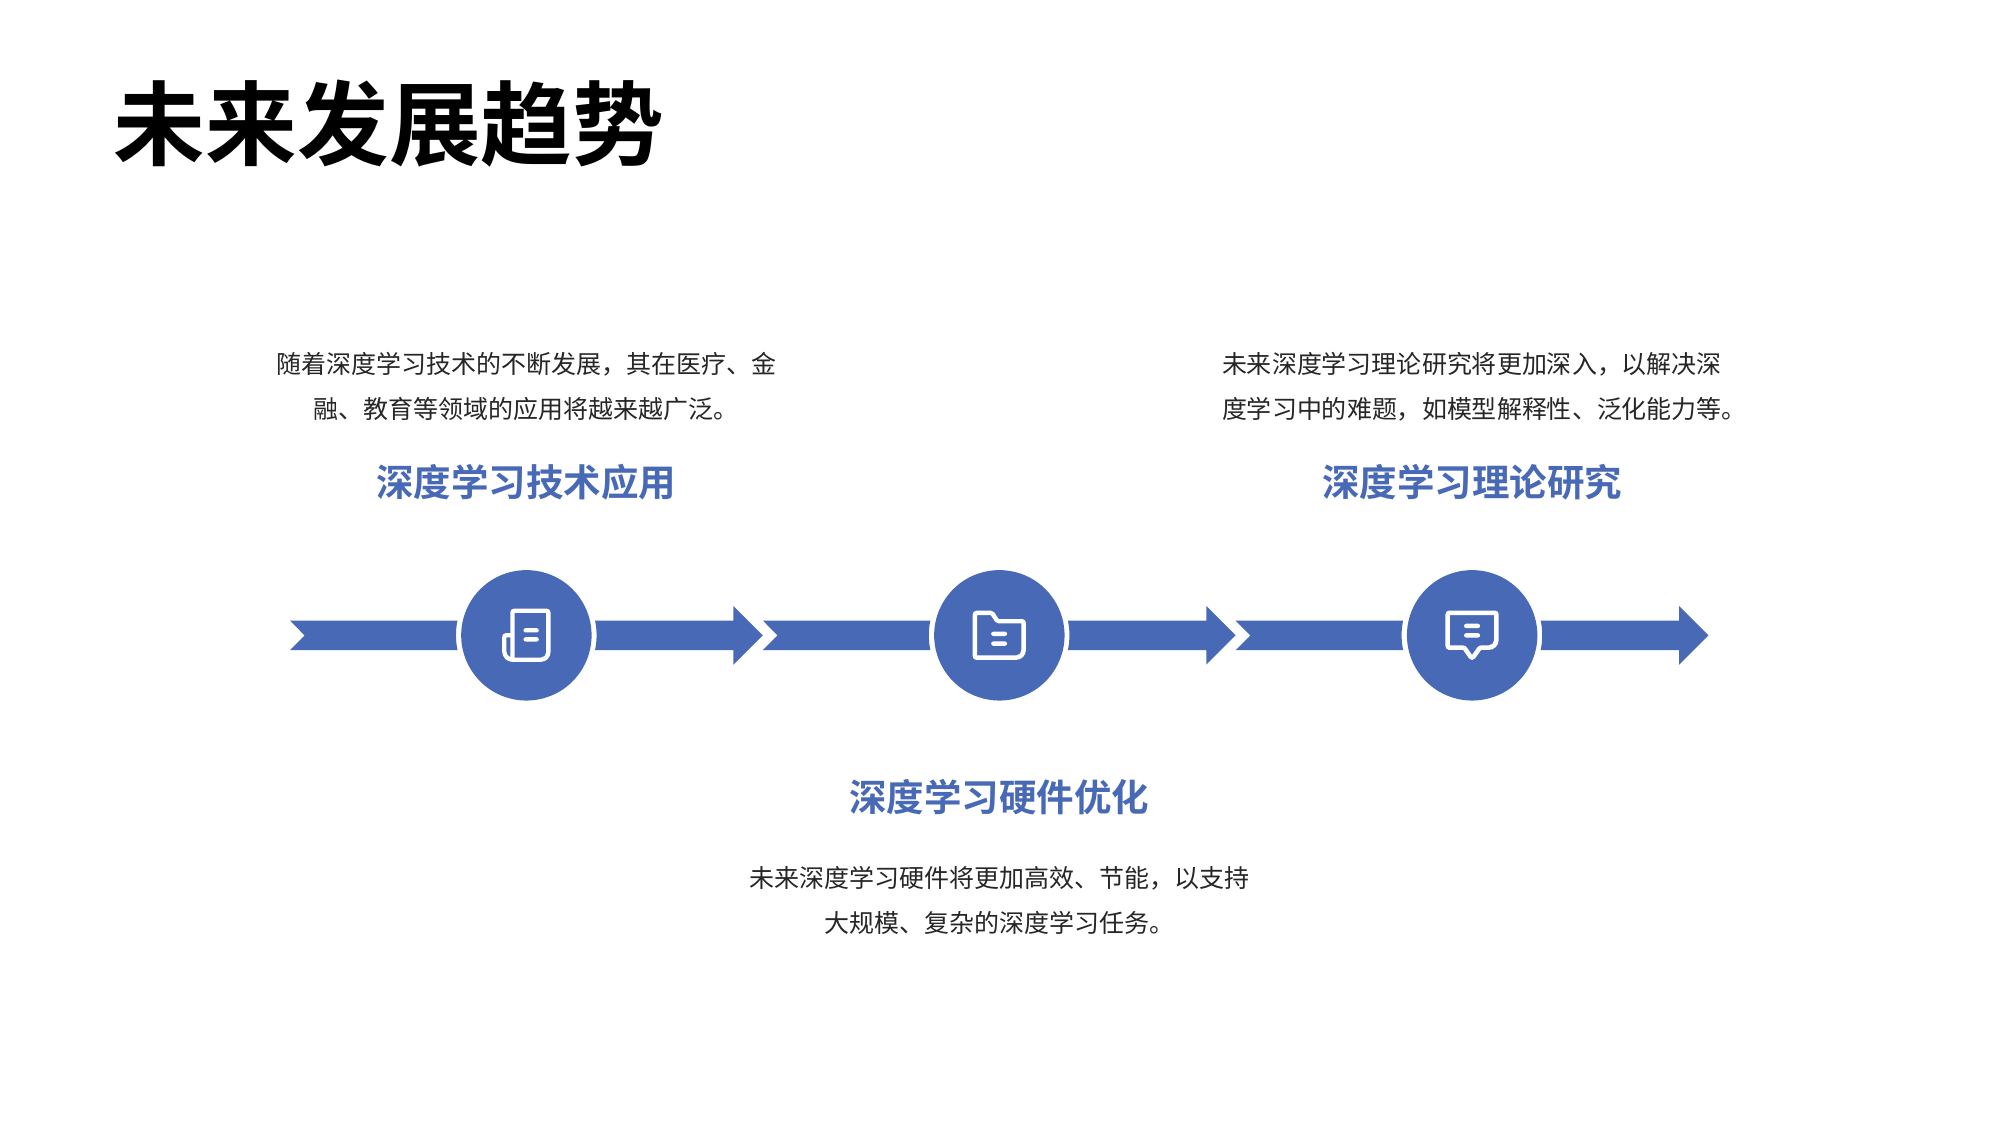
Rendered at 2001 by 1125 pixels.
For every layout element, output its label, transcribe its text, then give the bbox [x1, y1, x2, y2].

text_box 未来深度学习理论研究将更加深入，以解决深度学习中的难题，如模型解释性、泛化能力等。 [1217, 231, 1728, 423]
text_box [933, 569, 1066, 702]
text_box [593, 603, 765, 668]
text_box [972, 610, 1026, 660]
text_box 深度学习技术应用 [271, 452, 782, 505]
text_box [460, 569, 593, 702]
text_box [1405, 569, 1539, 702]
text_box 深度学习硬件优化 [744, 766, 1255, 819]
text_box [1066, 603, 1238, 668]
text_box [1445, 610, 1499, 661]
text_box [502, 608, 551, 662]
text_box [1539, 603, 1710, 668]
text_box [760, 619, 932, 652]
text_box 随着深度学习技术的不断发展，其在医疗、金融、教育等领域的应用将越来越广泛。 [271, 231, 782, 424]
text_box 未来深度学习硬件将更加高效、节能，以支持大规模、复杂的深度学习任务。 [744, 848, 1255, 1040]
title 未来发展趋势 [113, 59, 1886, 178]
text_box 深度学习理论研究 [1217, 452, 1728, 505]
text_box [287, 619, 460, 652]
text_box [1233, 619, 1405, 652]
